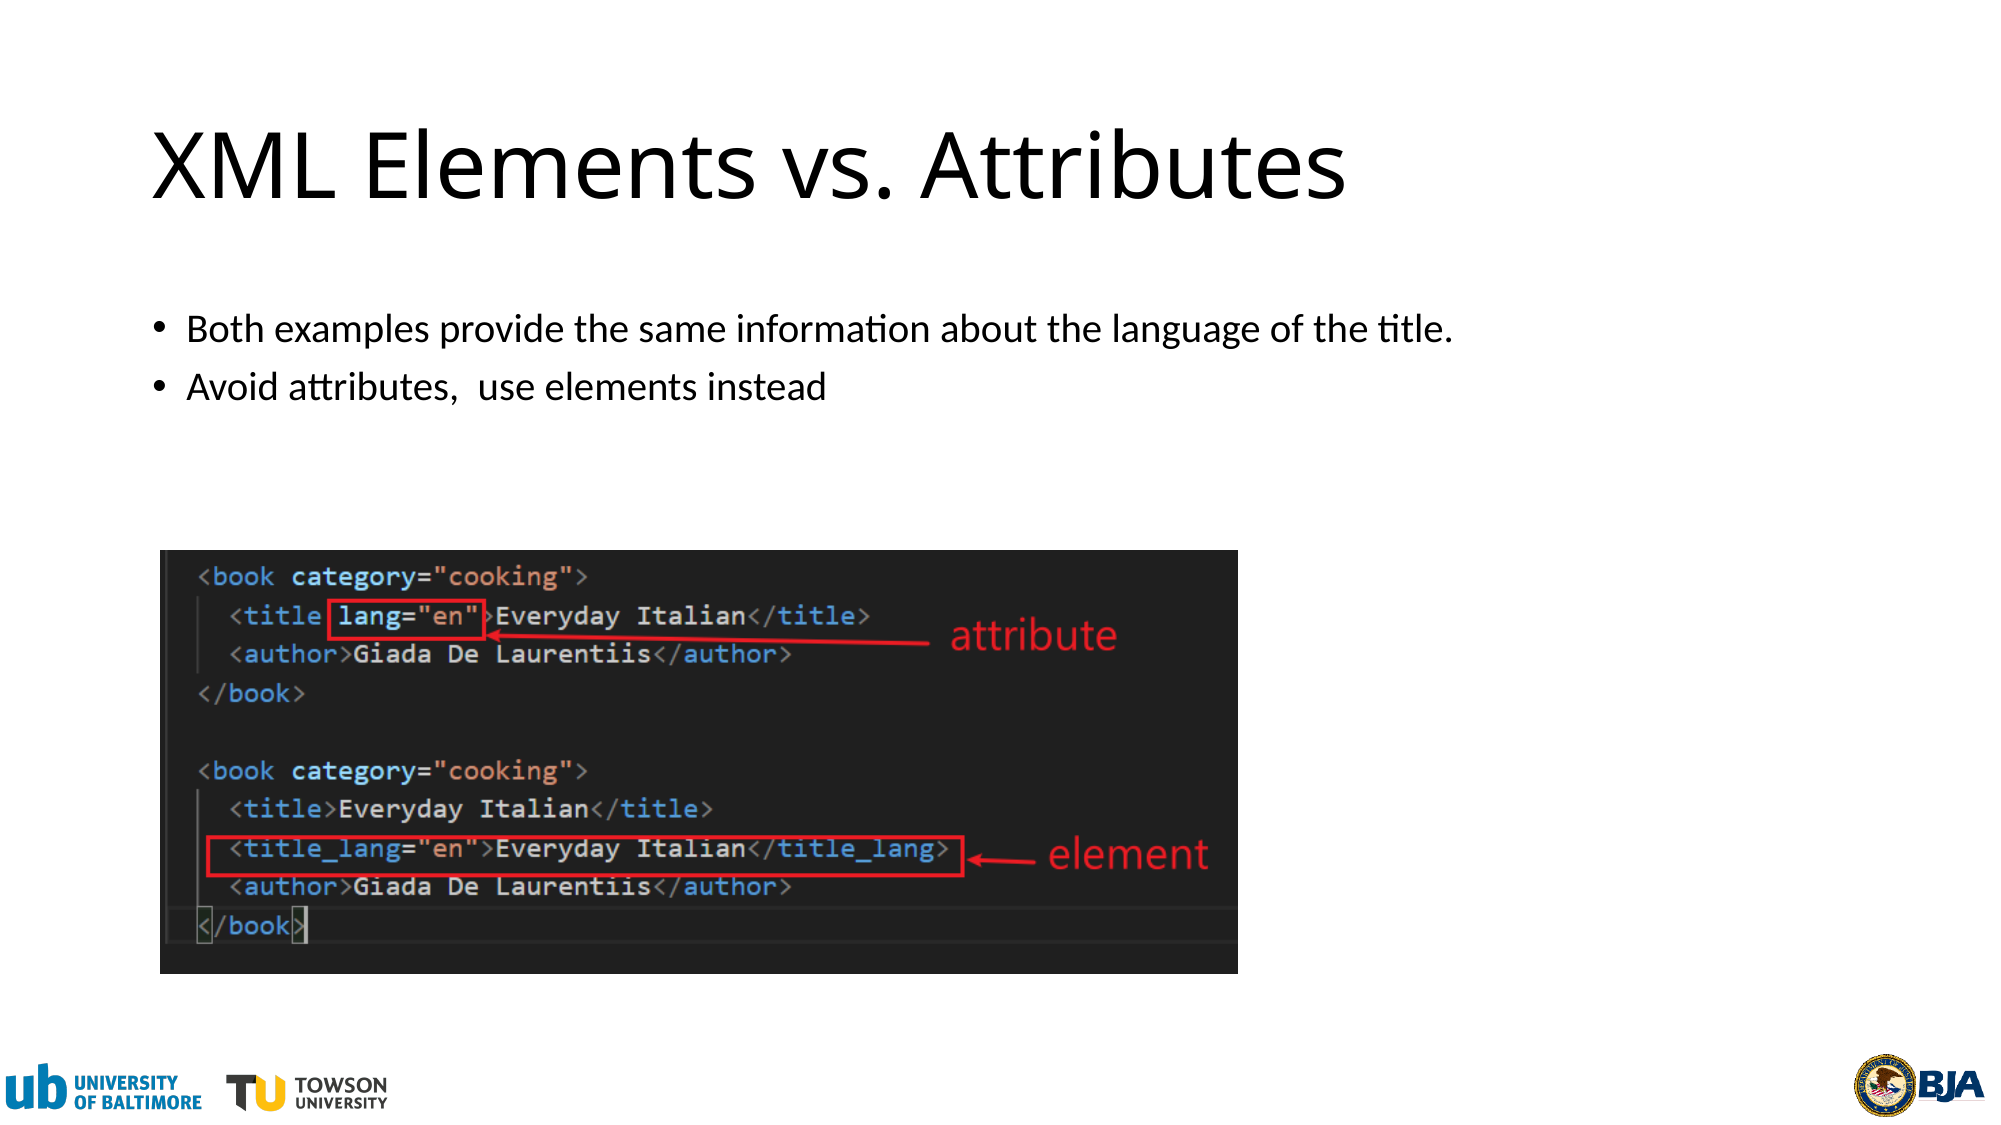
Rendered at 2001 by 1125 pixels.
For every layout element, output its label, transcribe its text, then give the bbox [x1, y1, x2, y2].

picture [160, 550, 1238, 974]
title XML Elements vs. Attributes [137, 59, 1863, 278]
picture [1854, 1054, 1986, 1117]
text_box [482, 627, 540, 673]
picture [0, 1031, 407, 1125]
list Both examples provide the same information about the language of the title. Avoid attributes, use elements instead [137, 299, 1863, 418]
